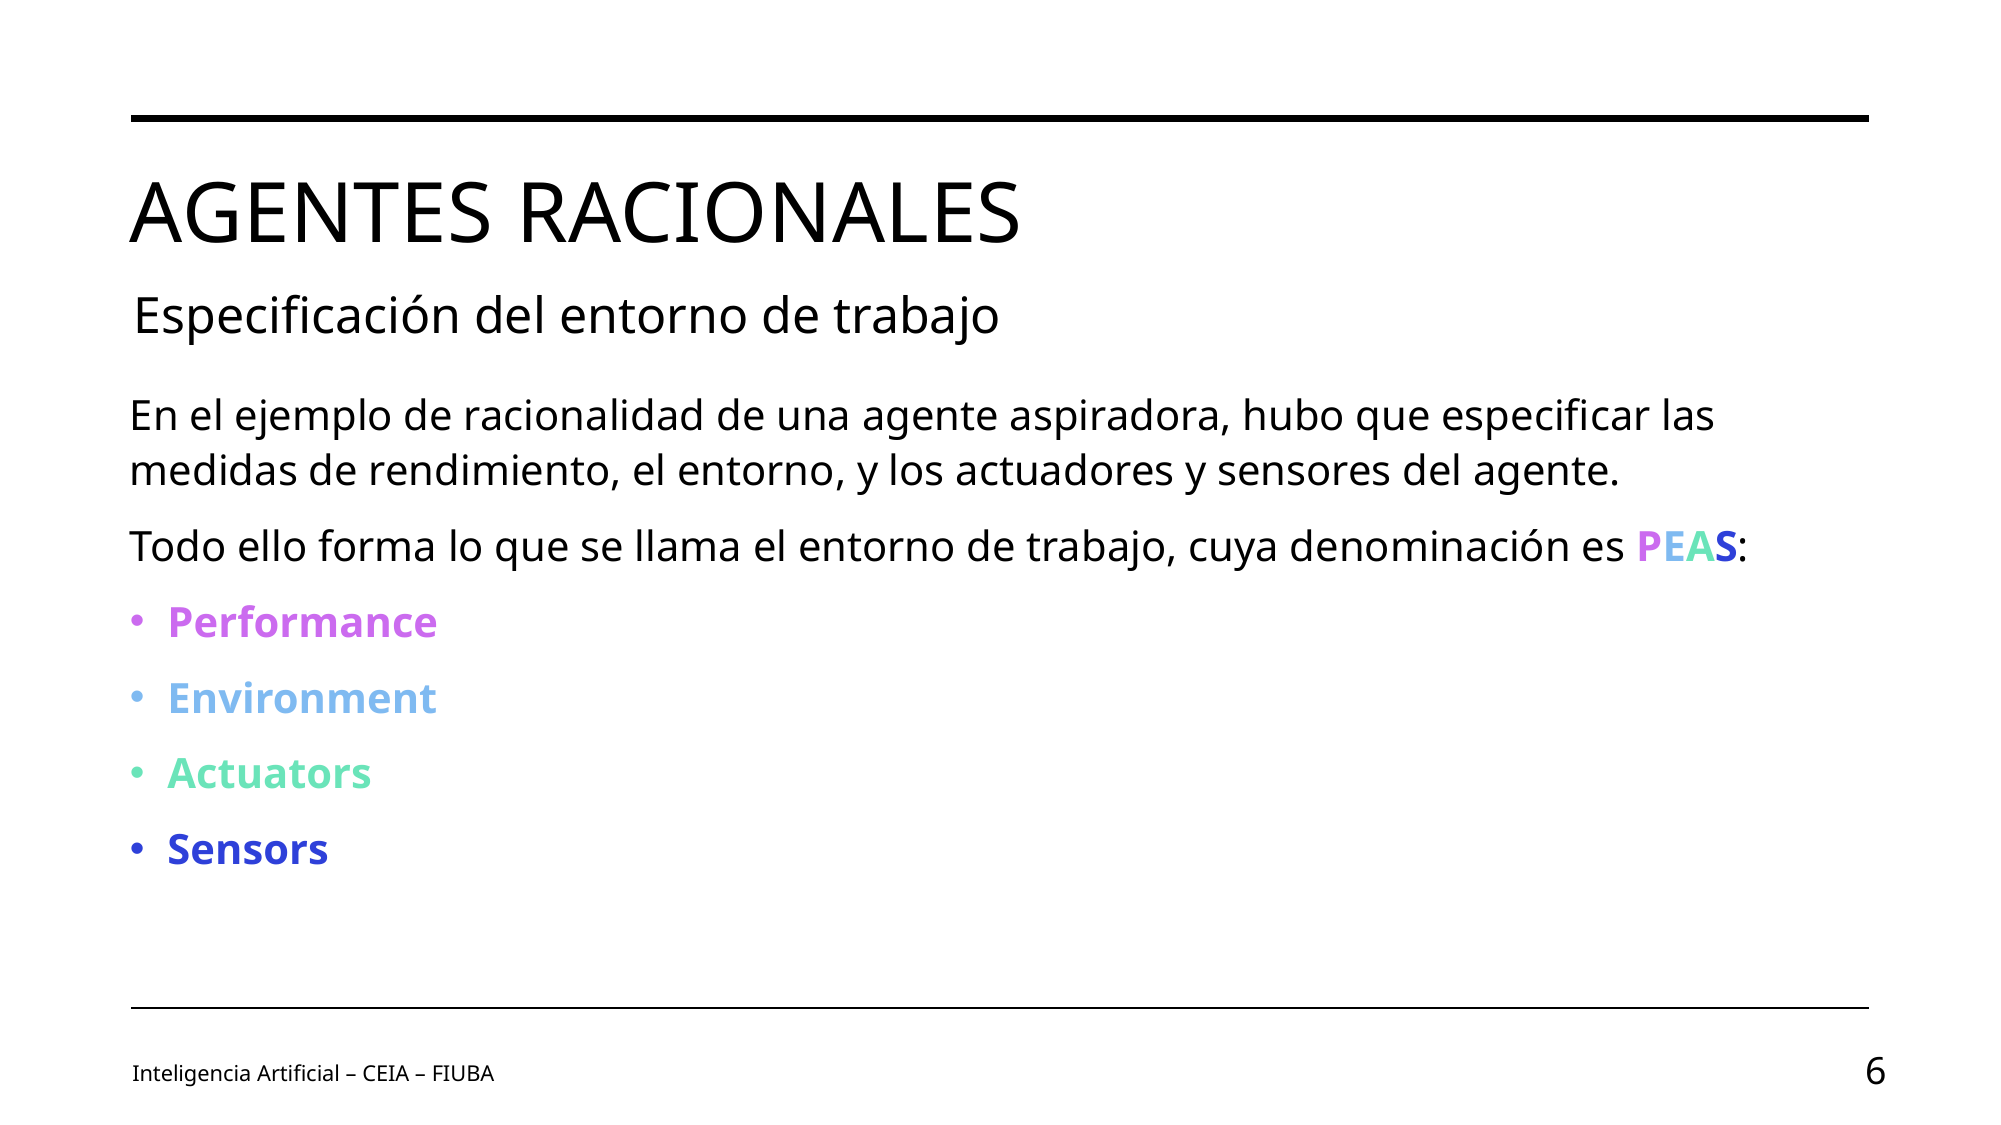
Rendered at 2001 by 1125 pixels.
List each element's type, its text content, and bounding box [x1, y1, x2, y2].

text_box Especificación del entorno de trabajo [118, 275, 1377, 351]
title Agentes Racionales [114, 151, 1869, 376]
slide_number 6 [1791, 1042, 1902, 1103]
footer Inteligencia Artificial – CEIA – FIUBA [117, 1042, 862, 1103]
list En el ejemplo de racionalidad de una agente aspiradora, hubo que especificar las medidas de rendimiento, el entorno, y los actuadores y sensores del agente. Todo ello forma lo que se llama el entorno de trabajo, cuya denominación es PEAS: Performance Environment Actuators Sensors [114, 376, 1869, 973]
